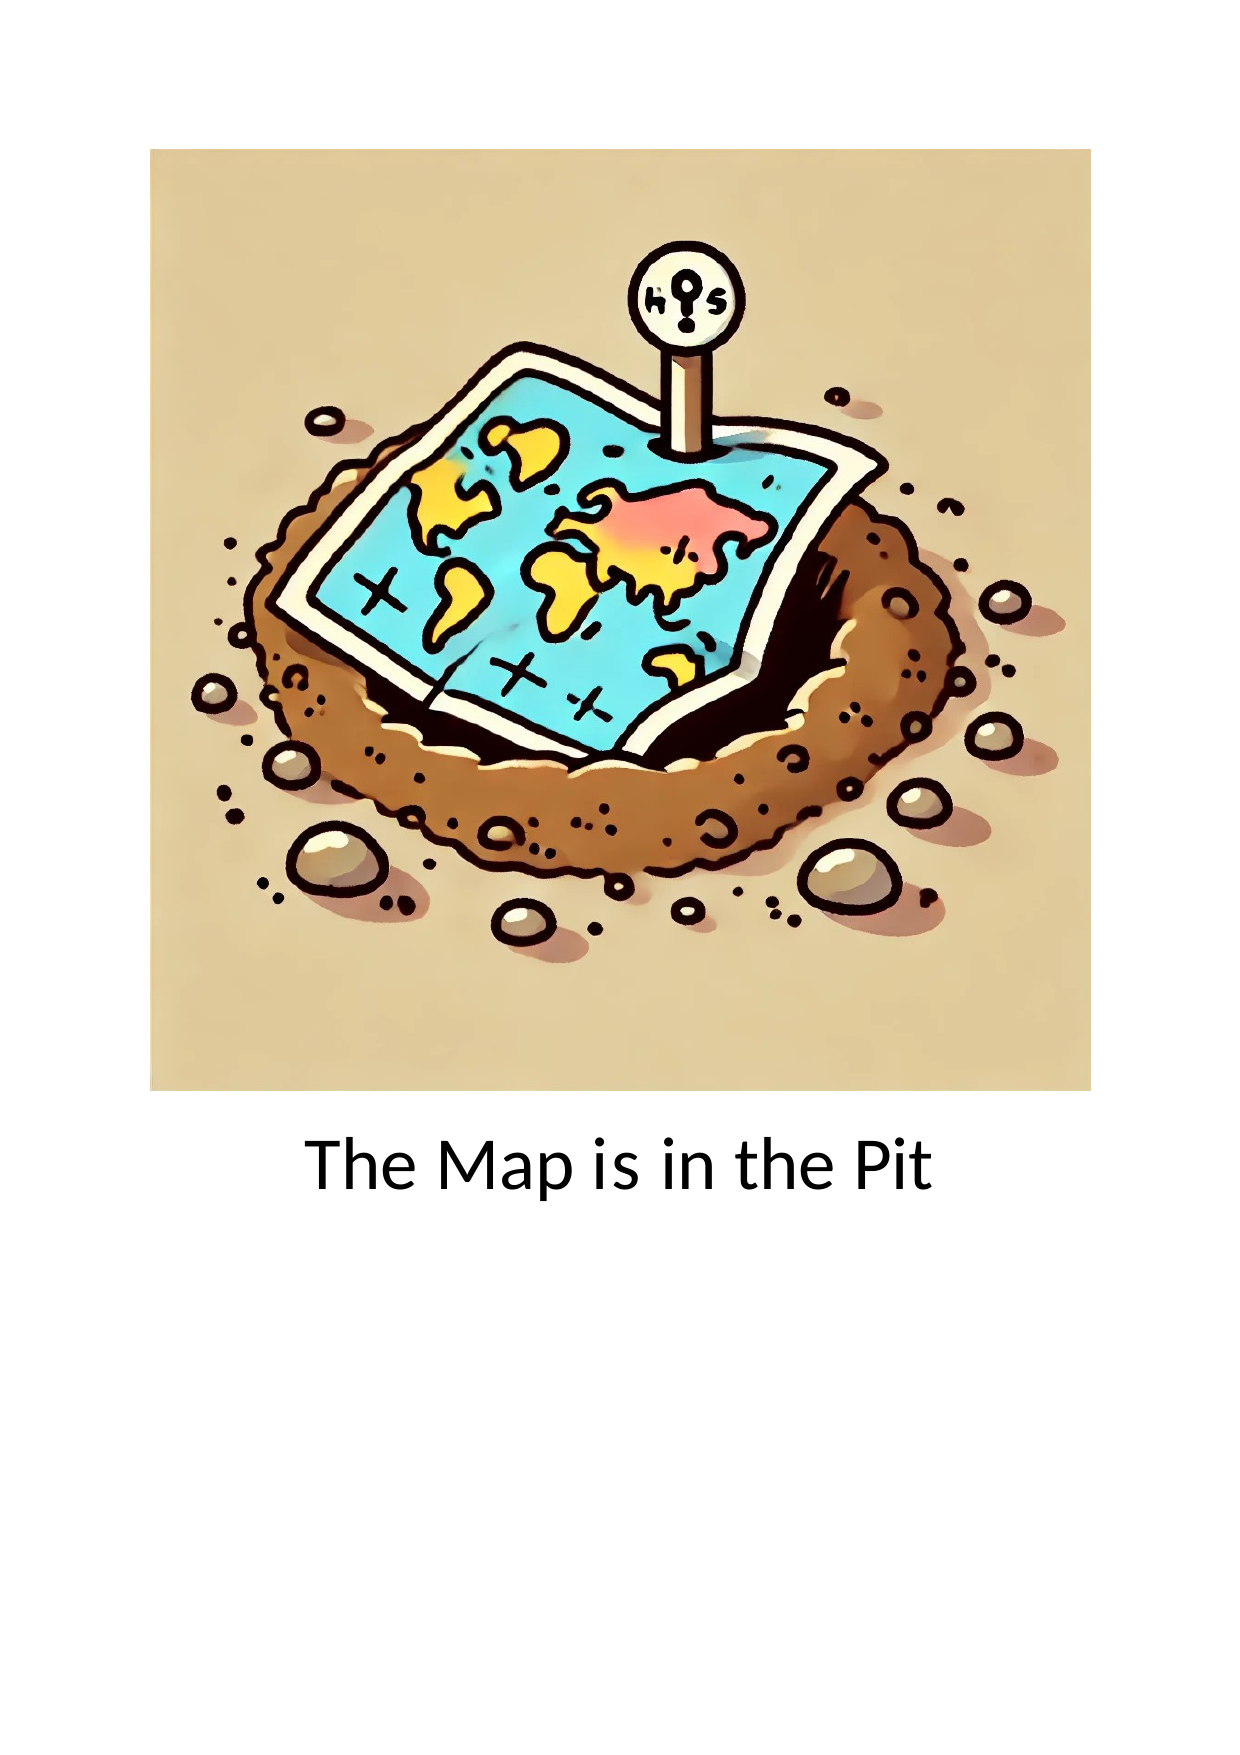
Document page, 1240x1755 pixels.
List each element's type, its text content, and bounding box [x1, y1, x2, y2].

text_box The Map is in the Pit [147, 1112, 1089, 1205]
picture [149, 149, 1091, 1091]
